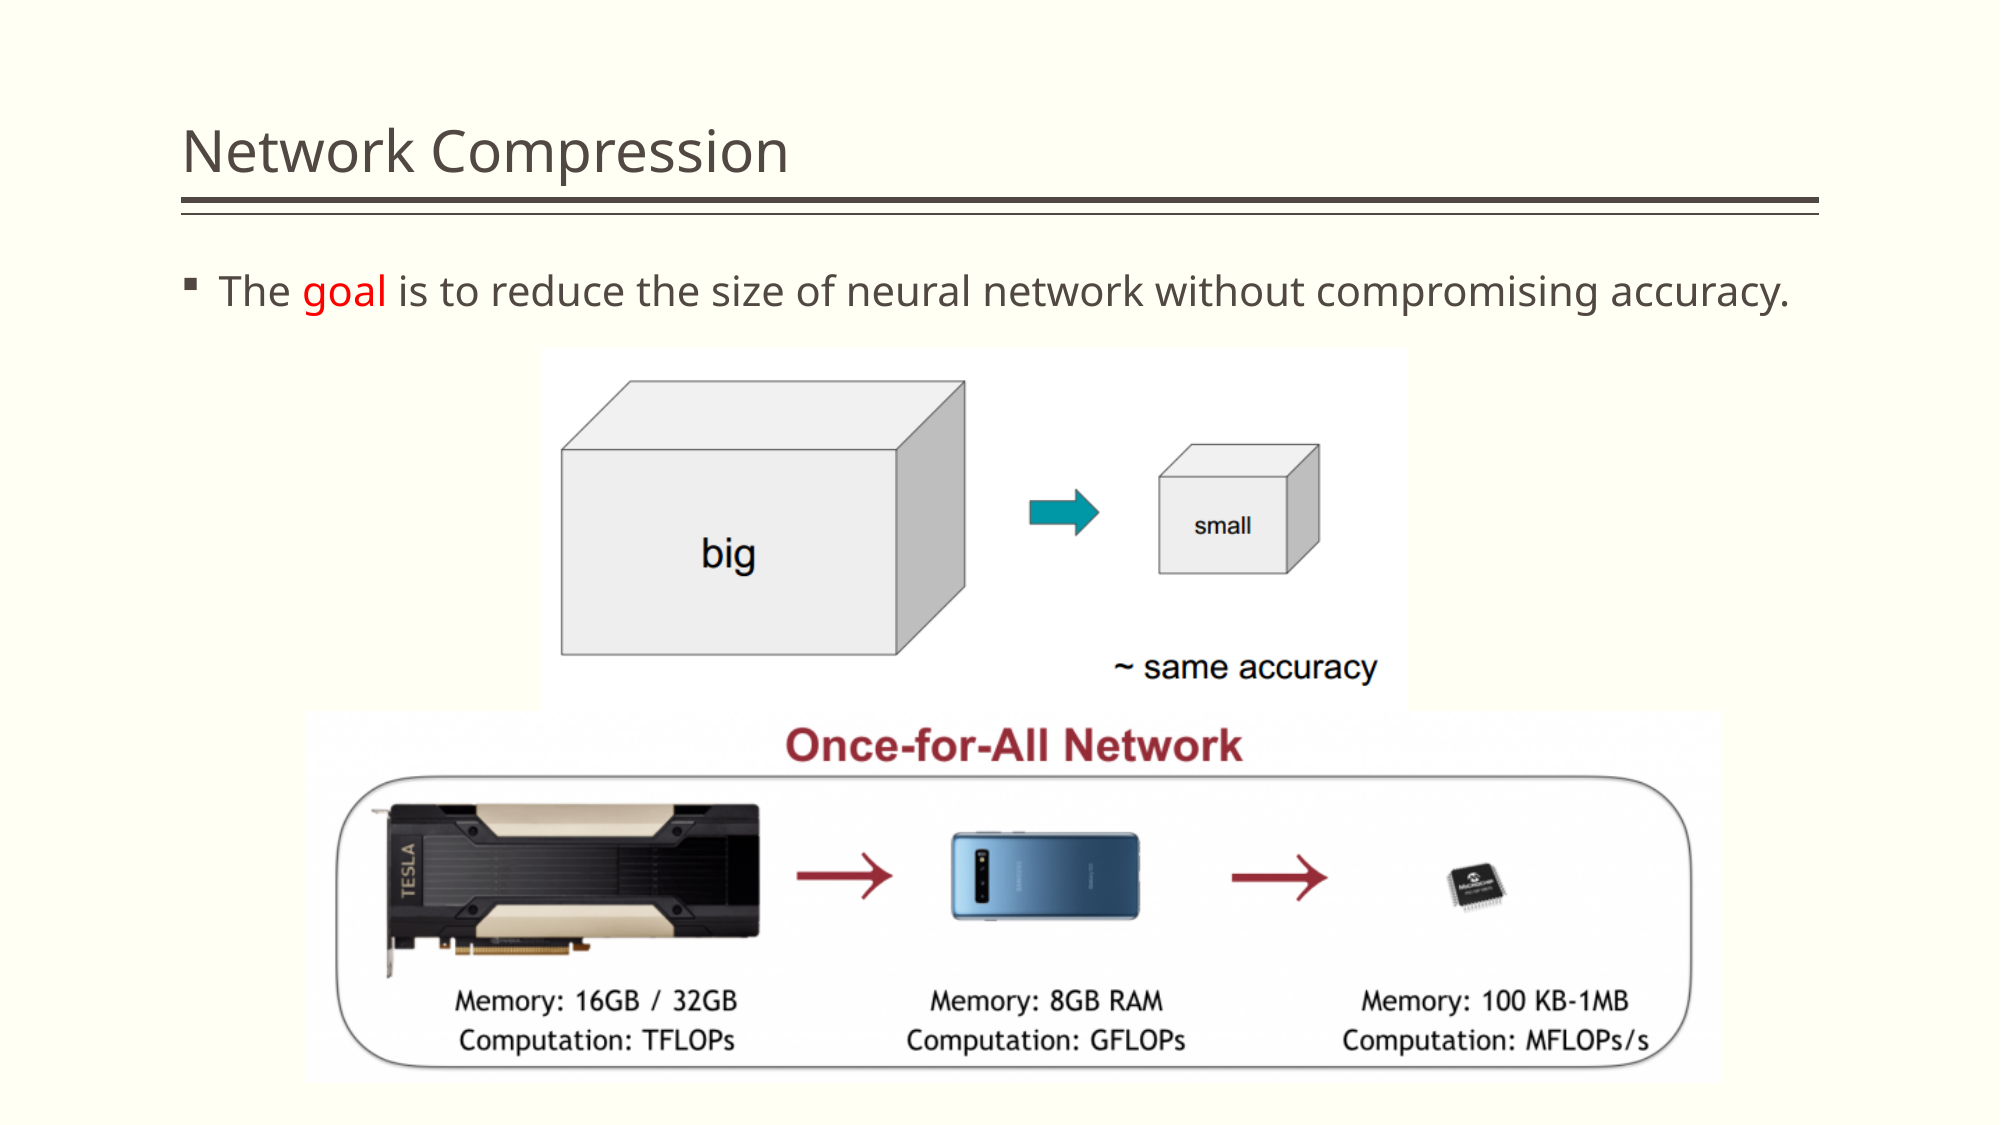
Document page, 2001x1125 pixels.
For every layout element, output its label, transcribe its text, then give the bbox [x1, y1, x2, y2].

picture [305, 348, 1721, 1083]
title Network Compression [181, 12, 1819, 193]
list The goal is to reduce the size of neural network without compromising accuracy. [181, 262, 1819, 1113]
